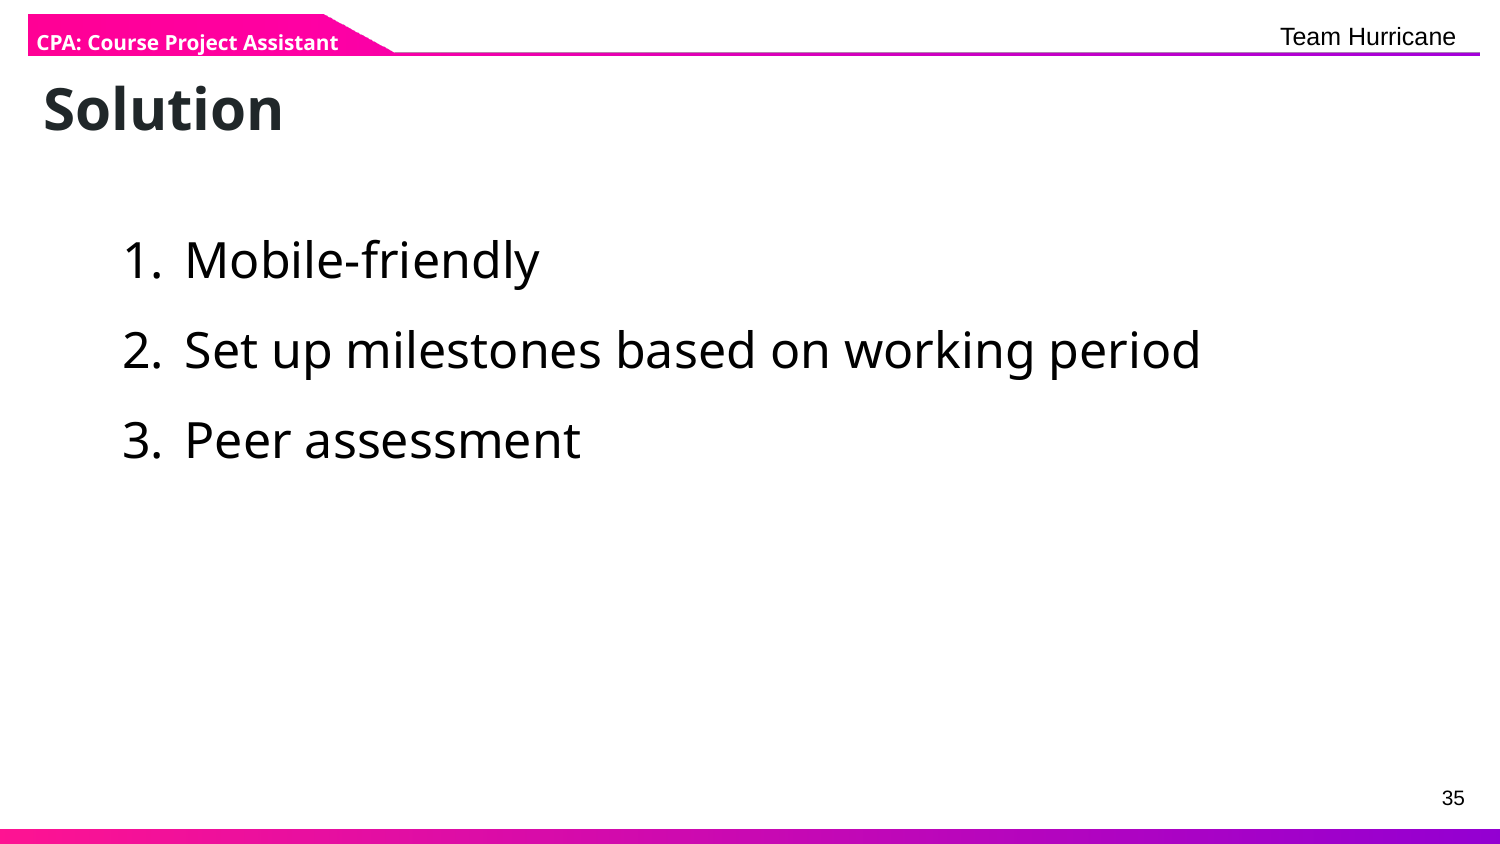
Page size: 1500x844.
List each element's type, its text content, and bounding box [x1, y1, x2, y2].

list Mobile-friendly Set up milestones based on working period Peer assessment [94, 183, 1493, 744]
title Solution [28, 60, 1427, 155]
text_box CPA: Course Project Assistant [21, 14, 601, 53]
slide_number ‹#› [1389, 764, 1480, 830]
picture [0, 829, 1500, 844]
picture [28, 14, 1480, 56]
